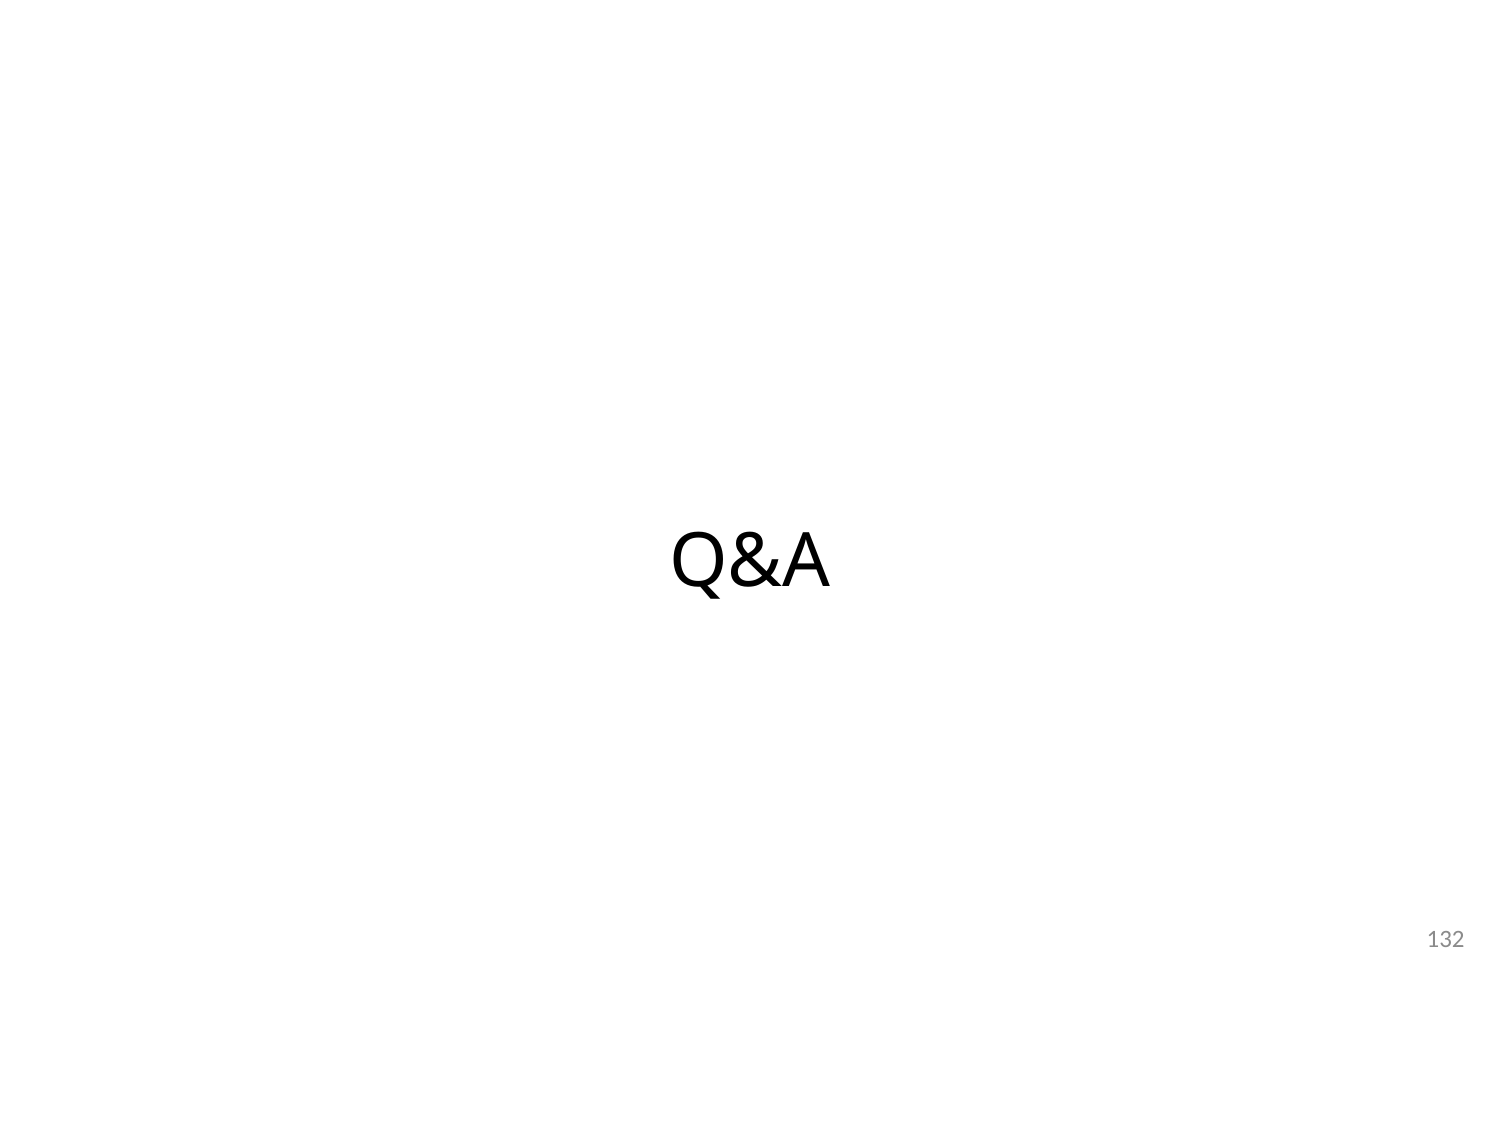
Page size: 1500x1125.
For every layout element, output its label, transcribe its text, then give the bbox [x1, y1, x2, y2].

title Q&A [51, 493, 1449, 632]
slide_number 132 [1389, 905, 1480, 971]
